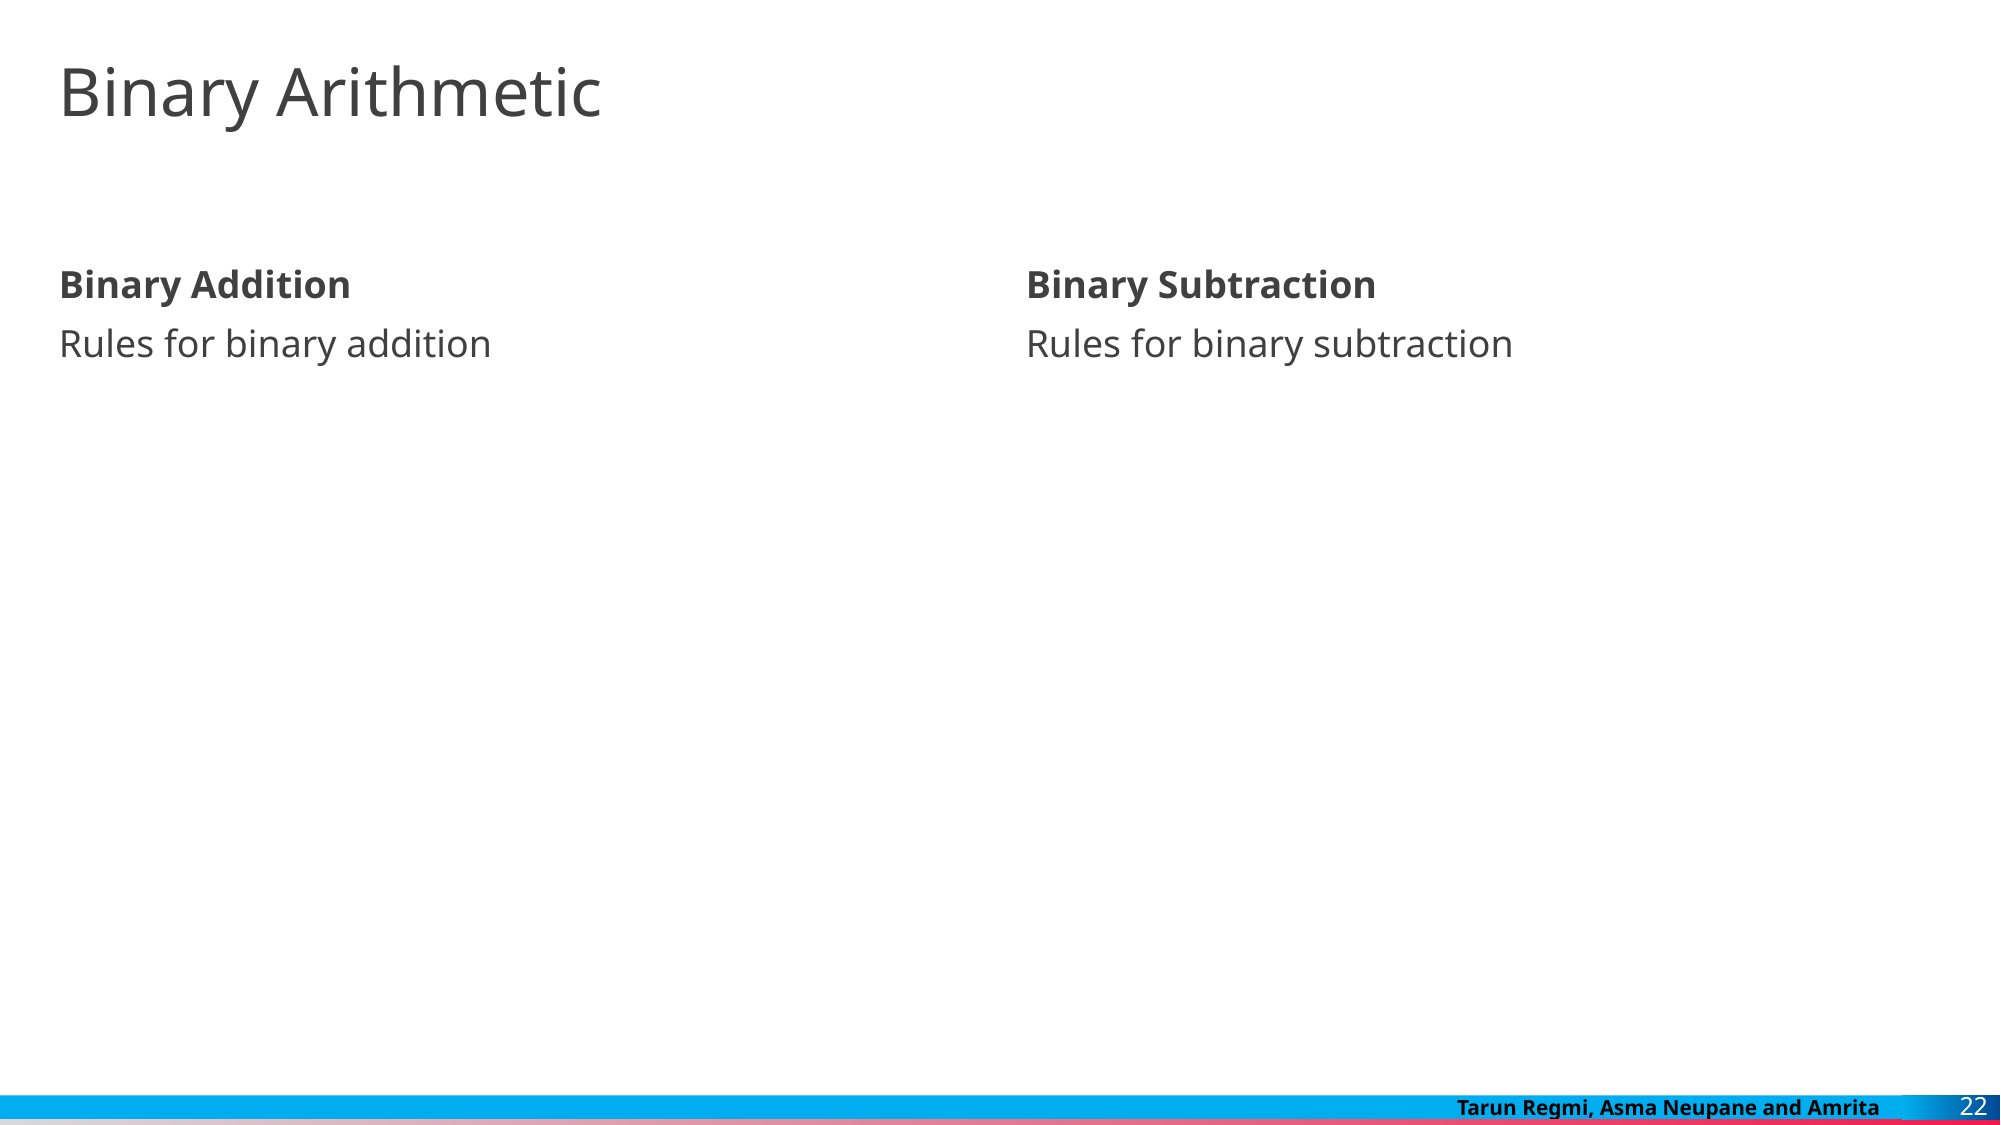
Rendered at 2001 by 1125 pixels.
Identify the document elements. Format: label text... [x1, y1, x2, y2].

title Binary Arithmetic [59, 59, 1942, 148]
list Binary Addition [59, 265, 975, 325]
slide_number 22 [1901, 1095, 2000, 1120]
list Binary Subtraction [1025, 265, 1942, 325]
